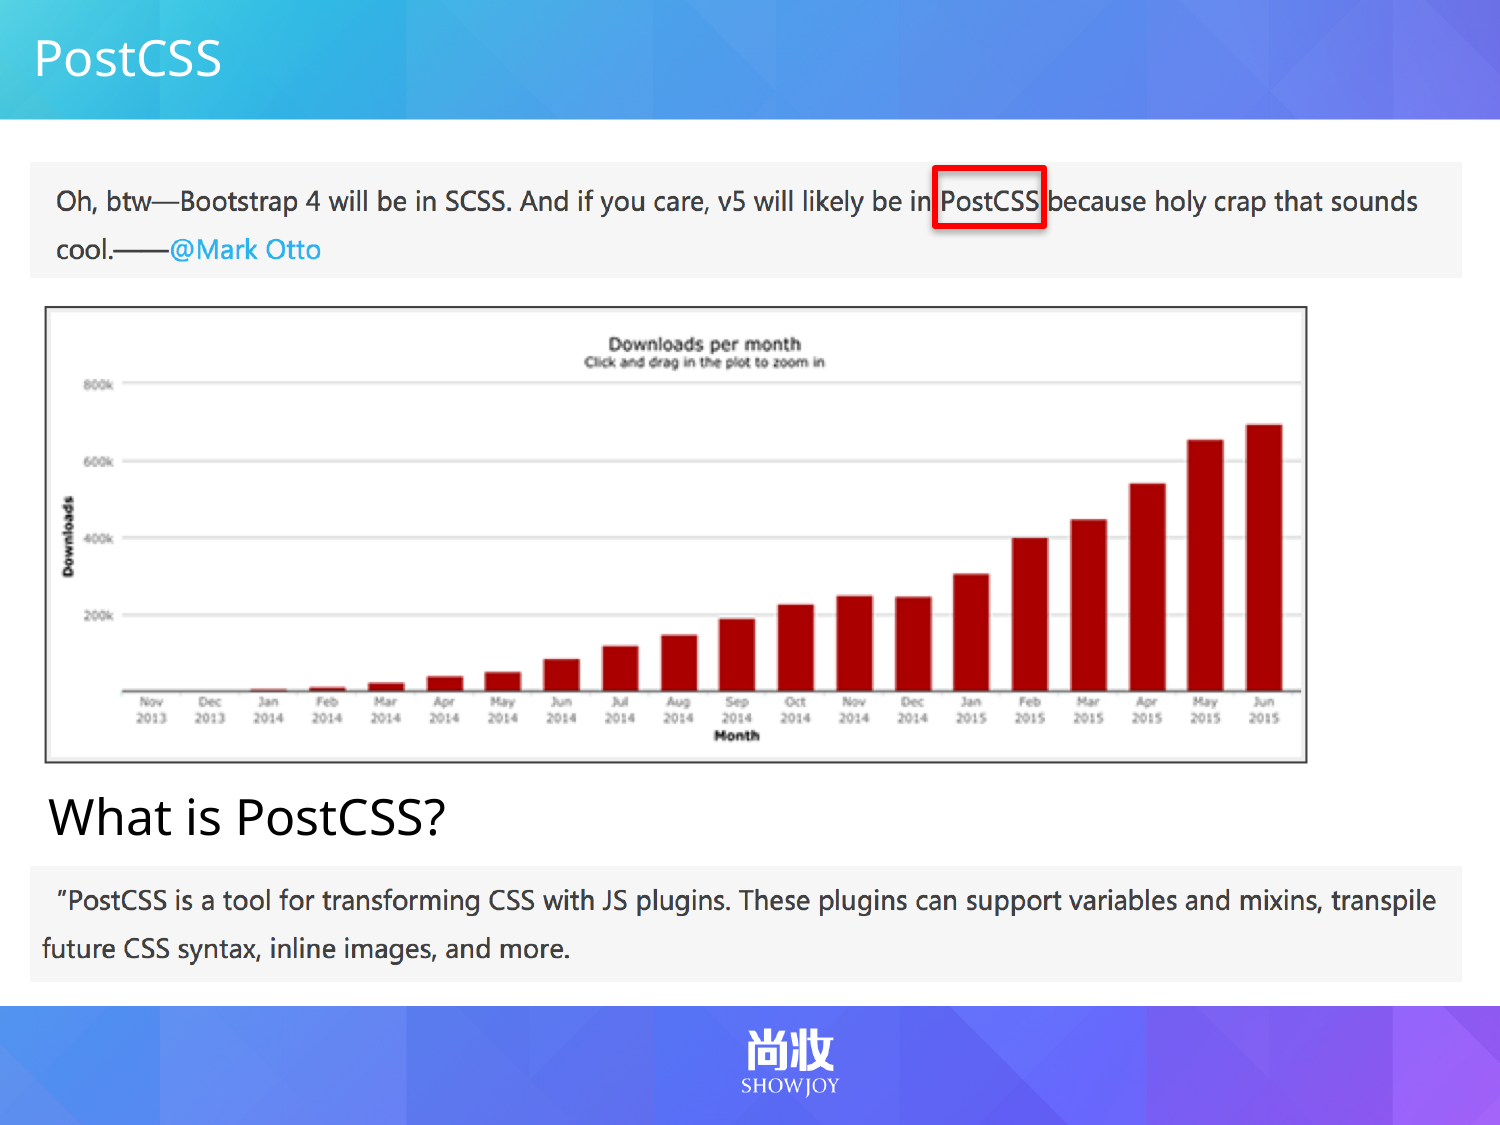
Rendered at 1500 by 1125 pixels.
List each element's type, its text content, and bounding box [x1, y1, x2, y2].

picture [0, 0, 1500, 1125]
text_box PostCSS [18, 18, 1443, 94]
text_box What is PostCSS? [34, 778, 1459, 853]
